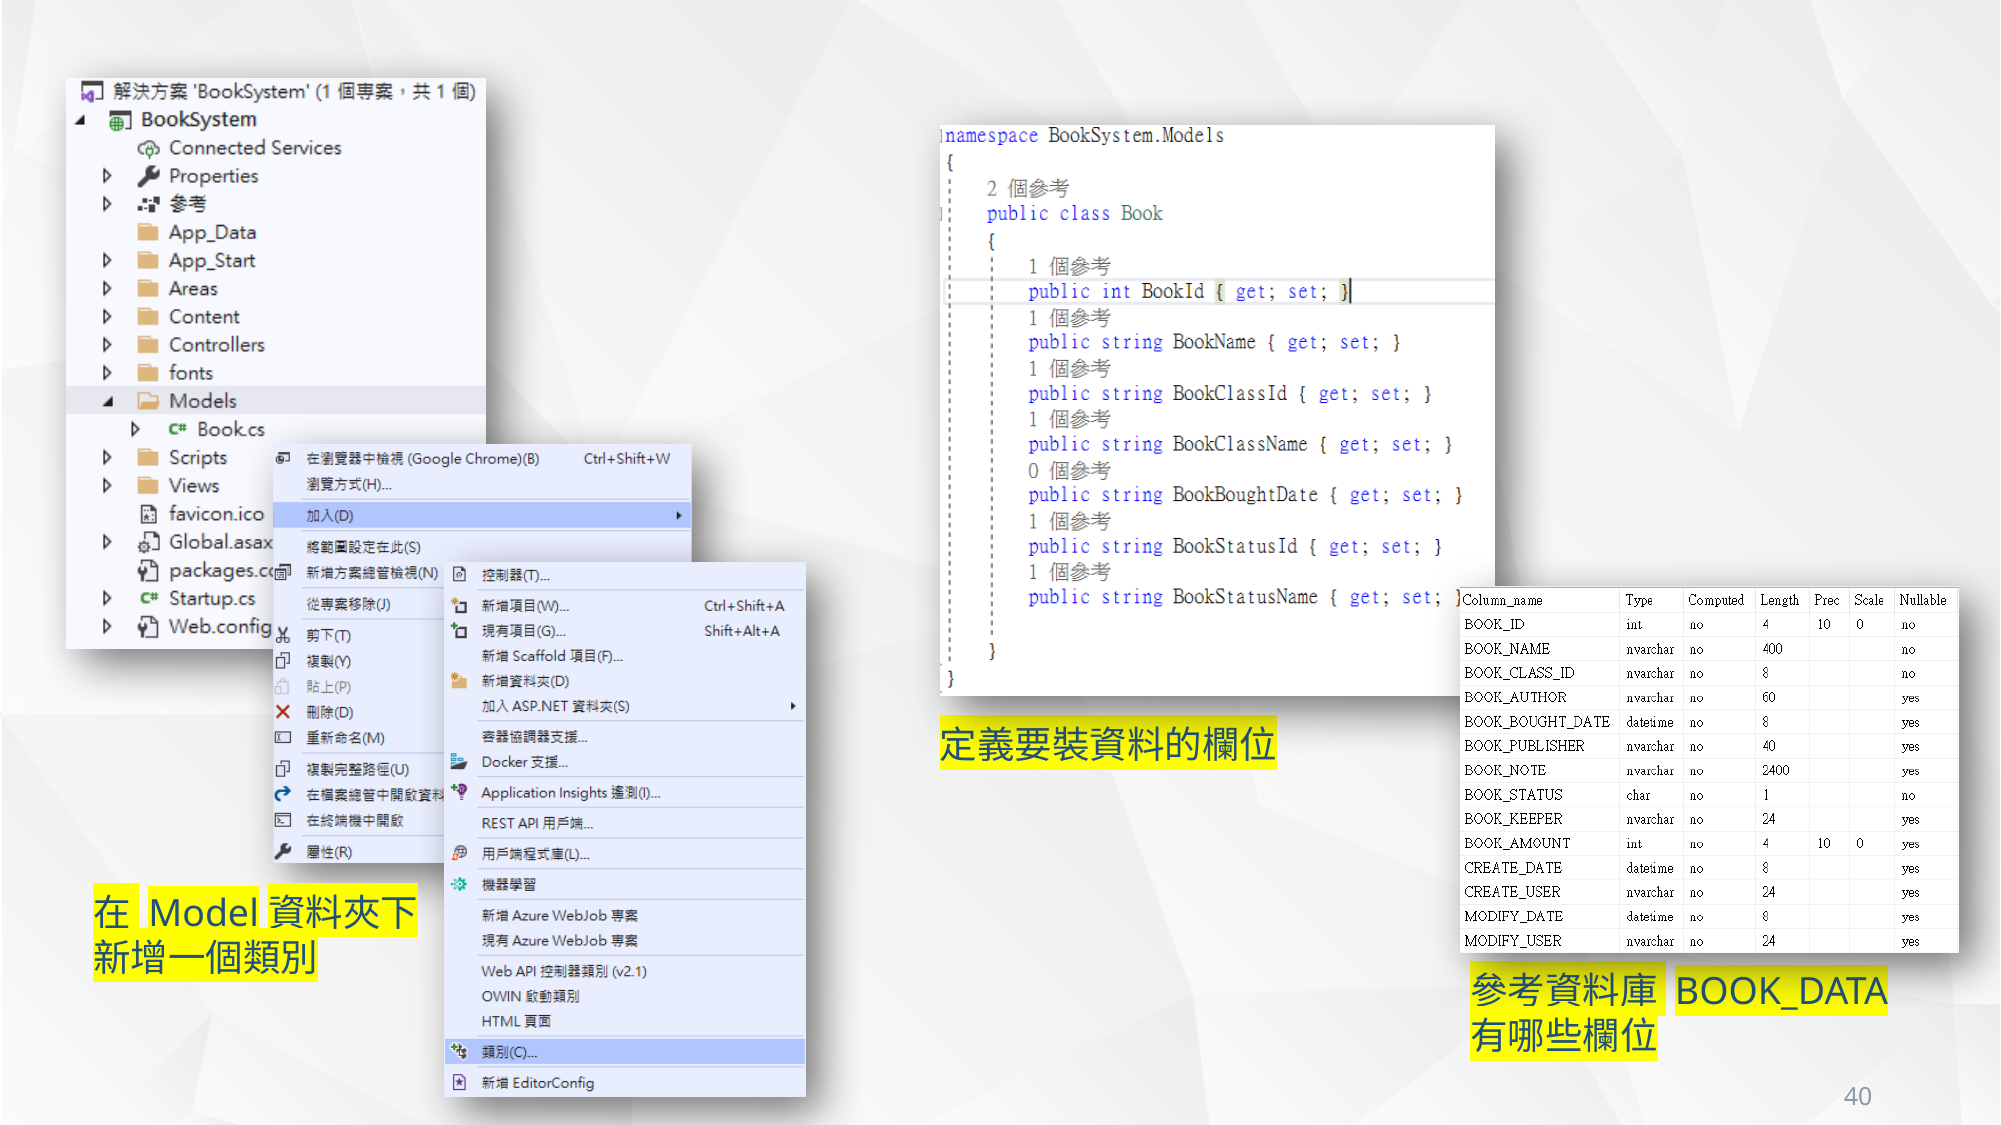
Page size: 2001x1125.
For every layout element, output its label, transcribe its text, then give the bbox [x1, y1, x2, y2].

text_box 在 Model資料夾下 新增一個類別 [78, 881, 440, 987]
text_box 參考資料庫 BOOK_DATA 有哪些欄位 [1455, 980, 1953, 1065]
picture [0, 0, 2001, 1125]
text_box 定義要裝資料的欄位 [924, 714, 1356, 774]
